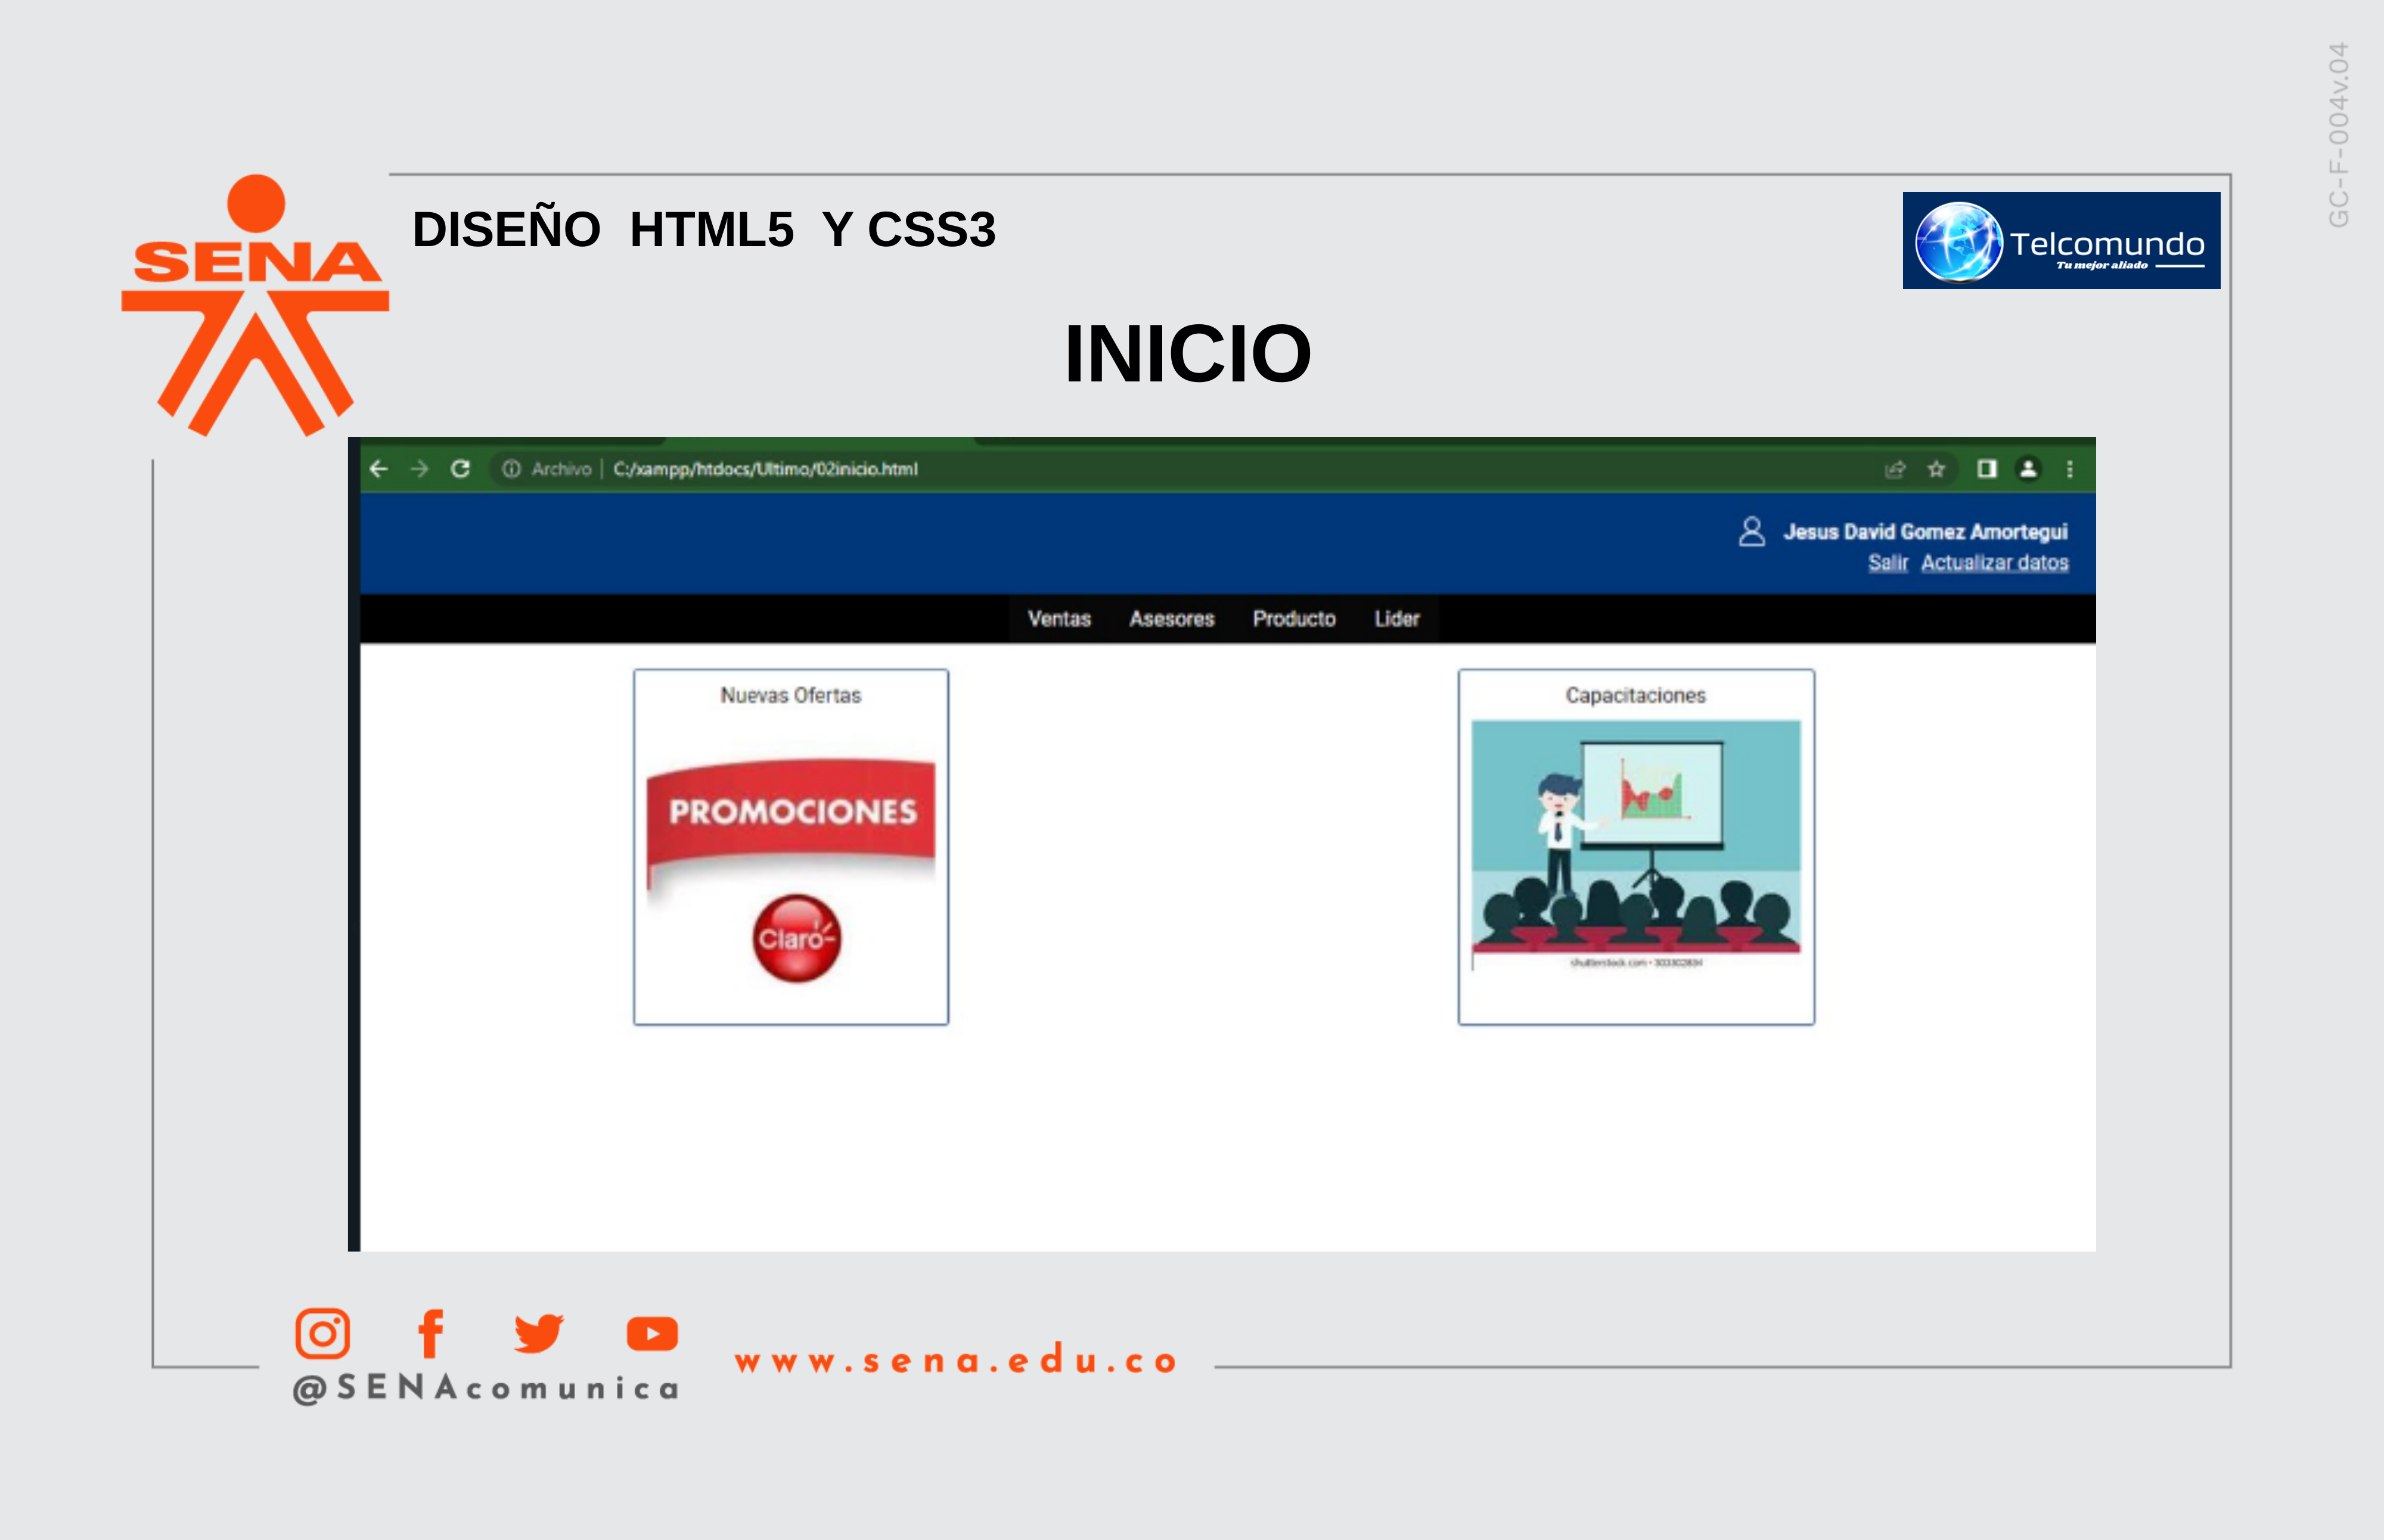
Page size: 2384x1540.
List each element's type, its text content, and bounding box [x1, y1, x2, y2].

text_box INICIO [1054, 295, 1330, 403]
picture [0, 0, 2384, 1540]
text_box DISEÑO HTML5 Y CSS3 [380, 192, 1029, 261]
